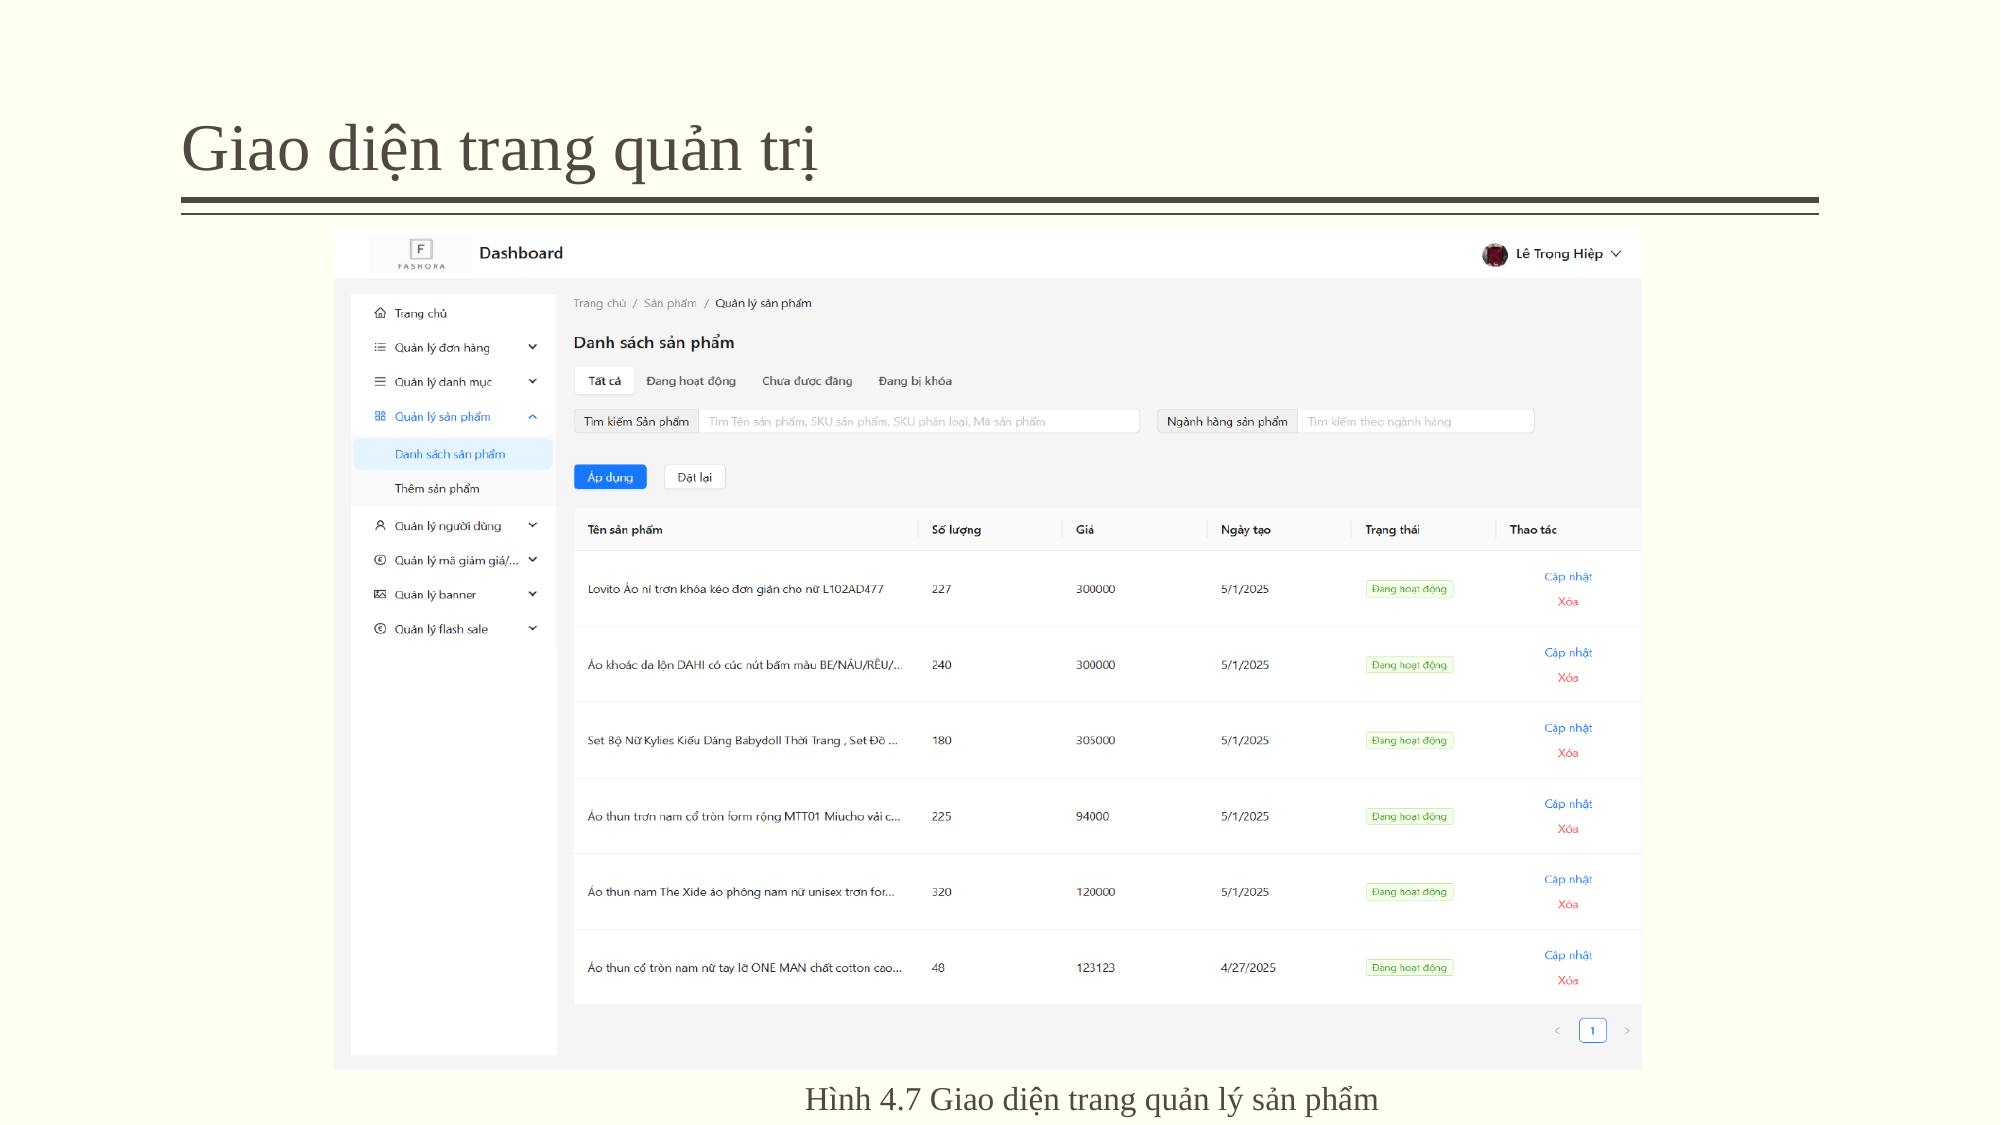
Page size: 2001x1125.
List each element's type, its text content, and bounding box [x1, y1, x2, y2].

picture [334, 228, 1642, 1070]
text_box Hình 4.7 Giao diện trang quản lý sản phẩm [790, 1077, 1395, 1125]
title Giao diện trang quản trị [181, 12, 1819, 193]
